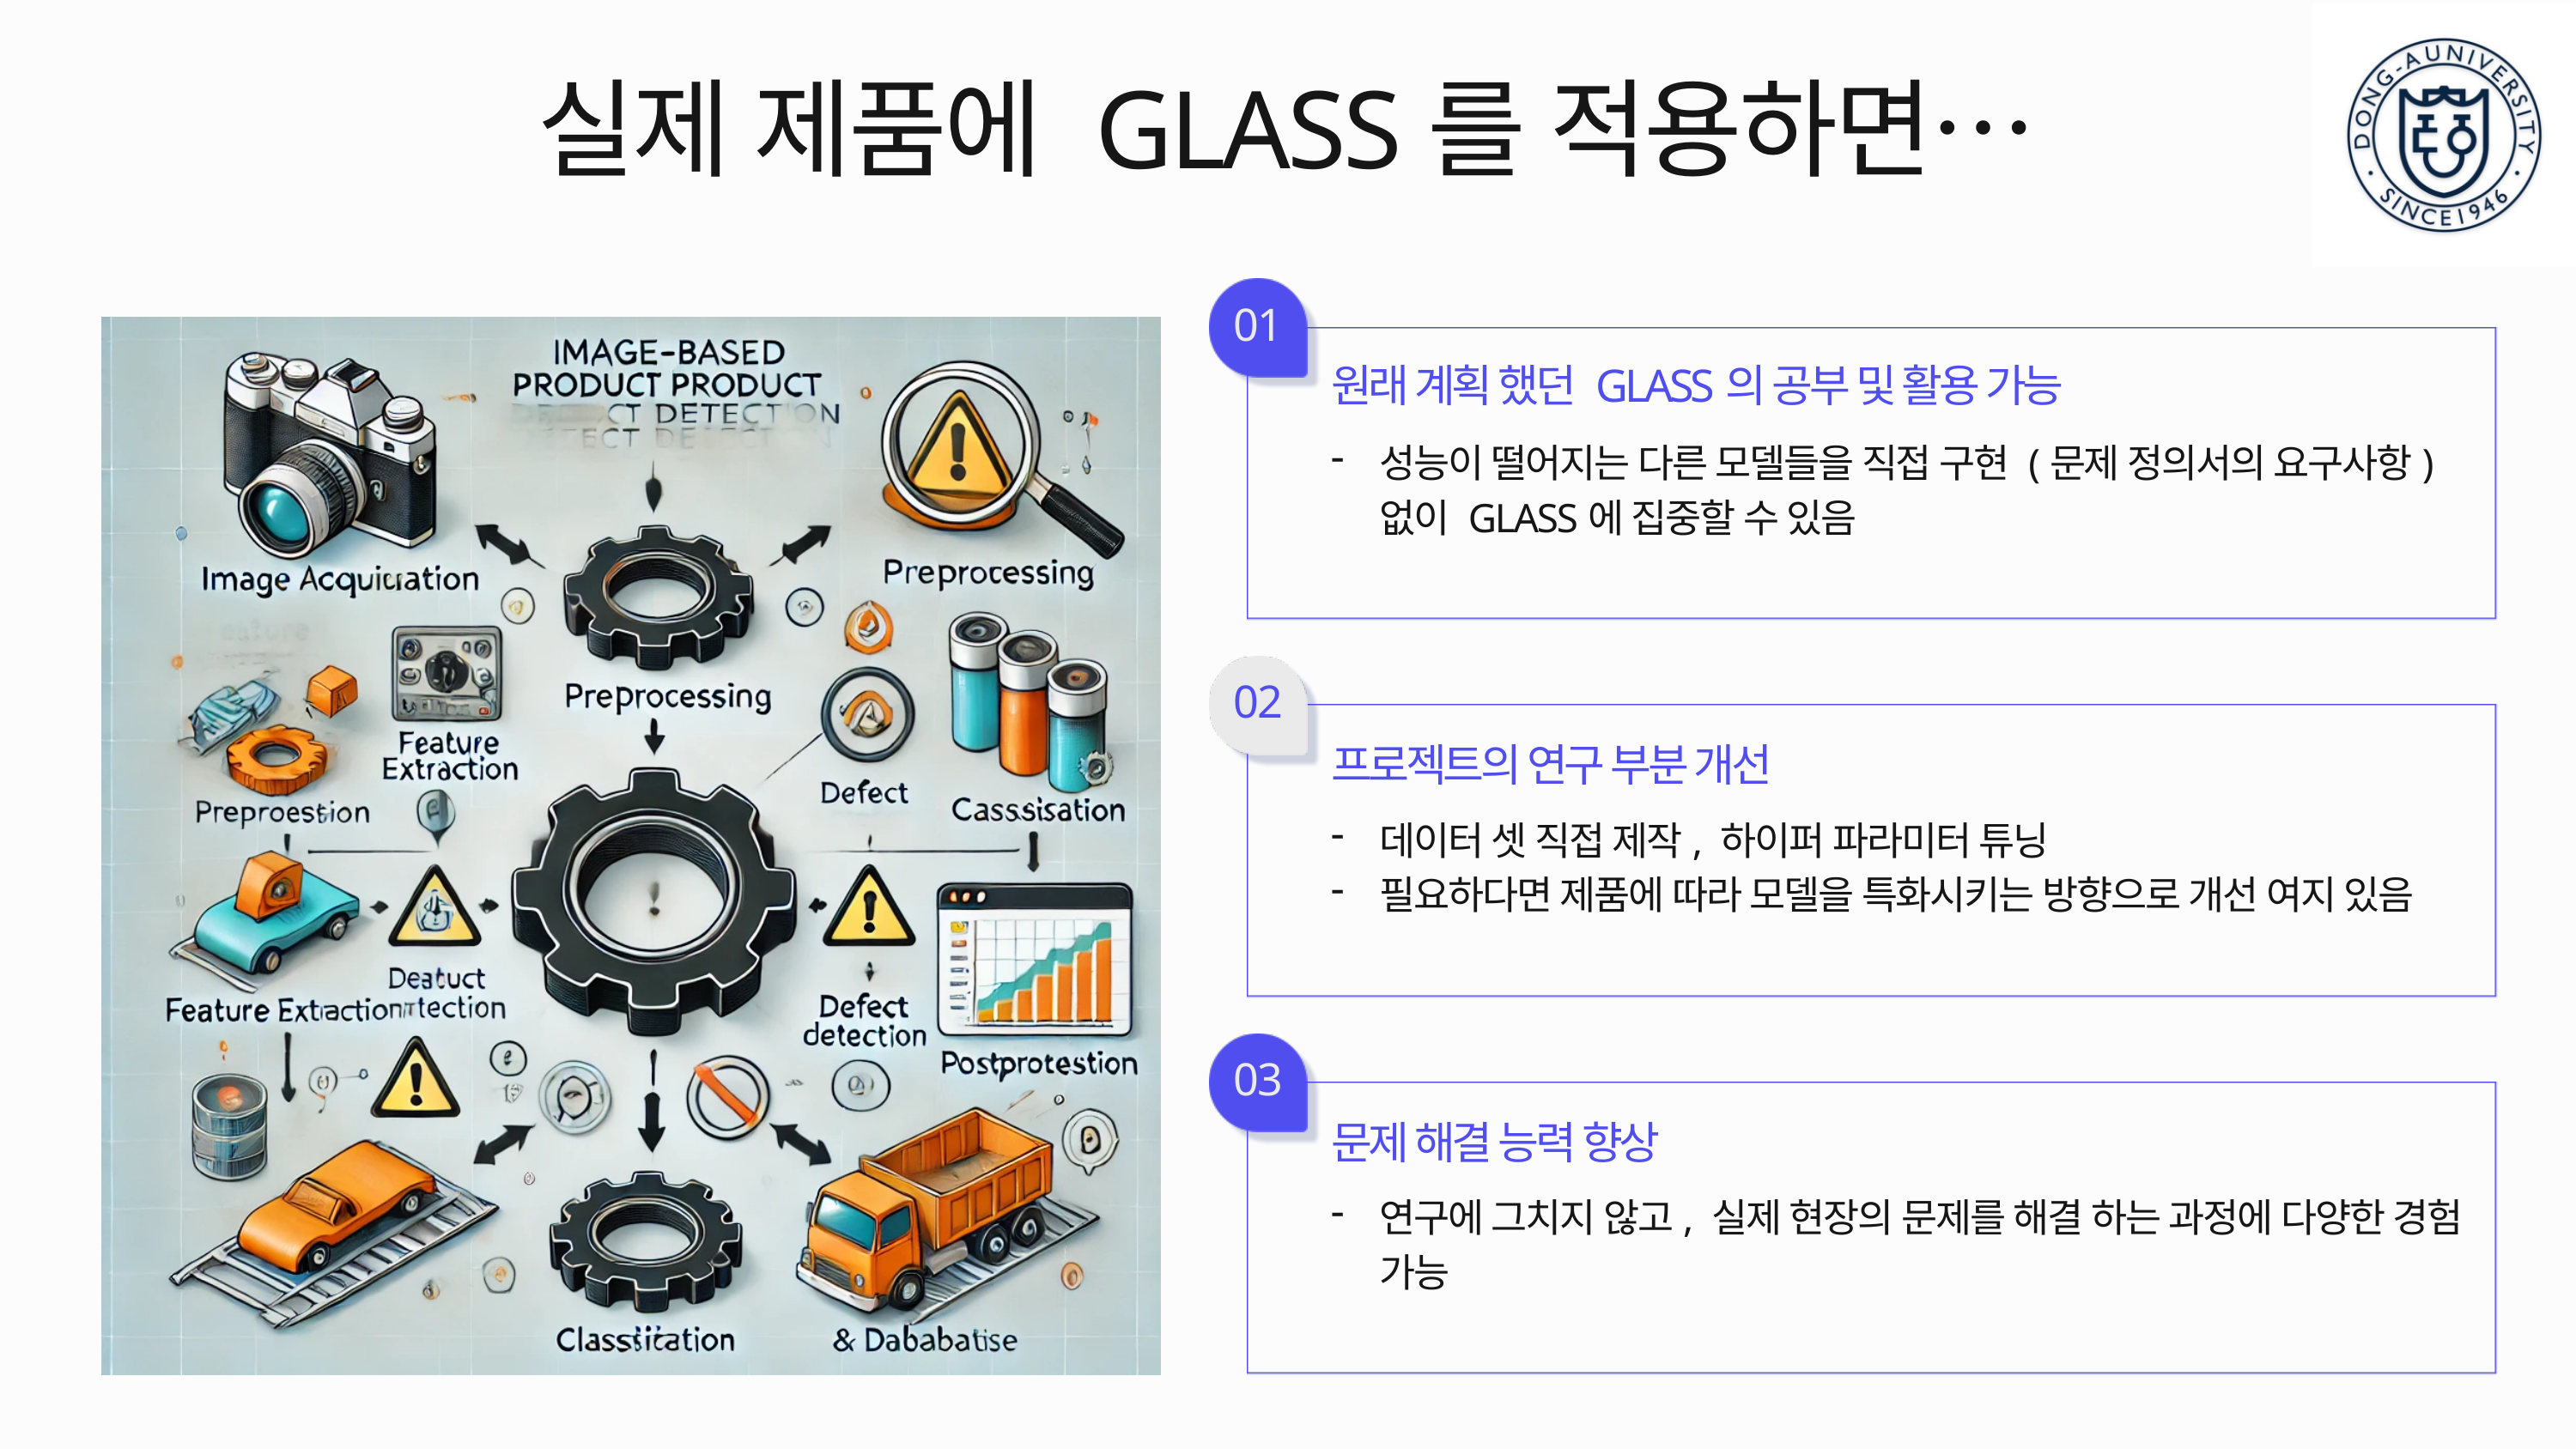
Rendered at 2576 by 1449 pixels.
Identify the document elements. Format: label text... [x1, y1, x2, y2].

picture [101, 317, 1161, 1376]
picture [1209, 656, 2498, 998]
picture [1209, 1033, 2498, 1376]
text_box 실제 제품에 GLASS를 적용하면… [68, 55, 2308, 206]
picture [1209, 278, 2498, 621]
picture [2312, 3, 2576, 267]
